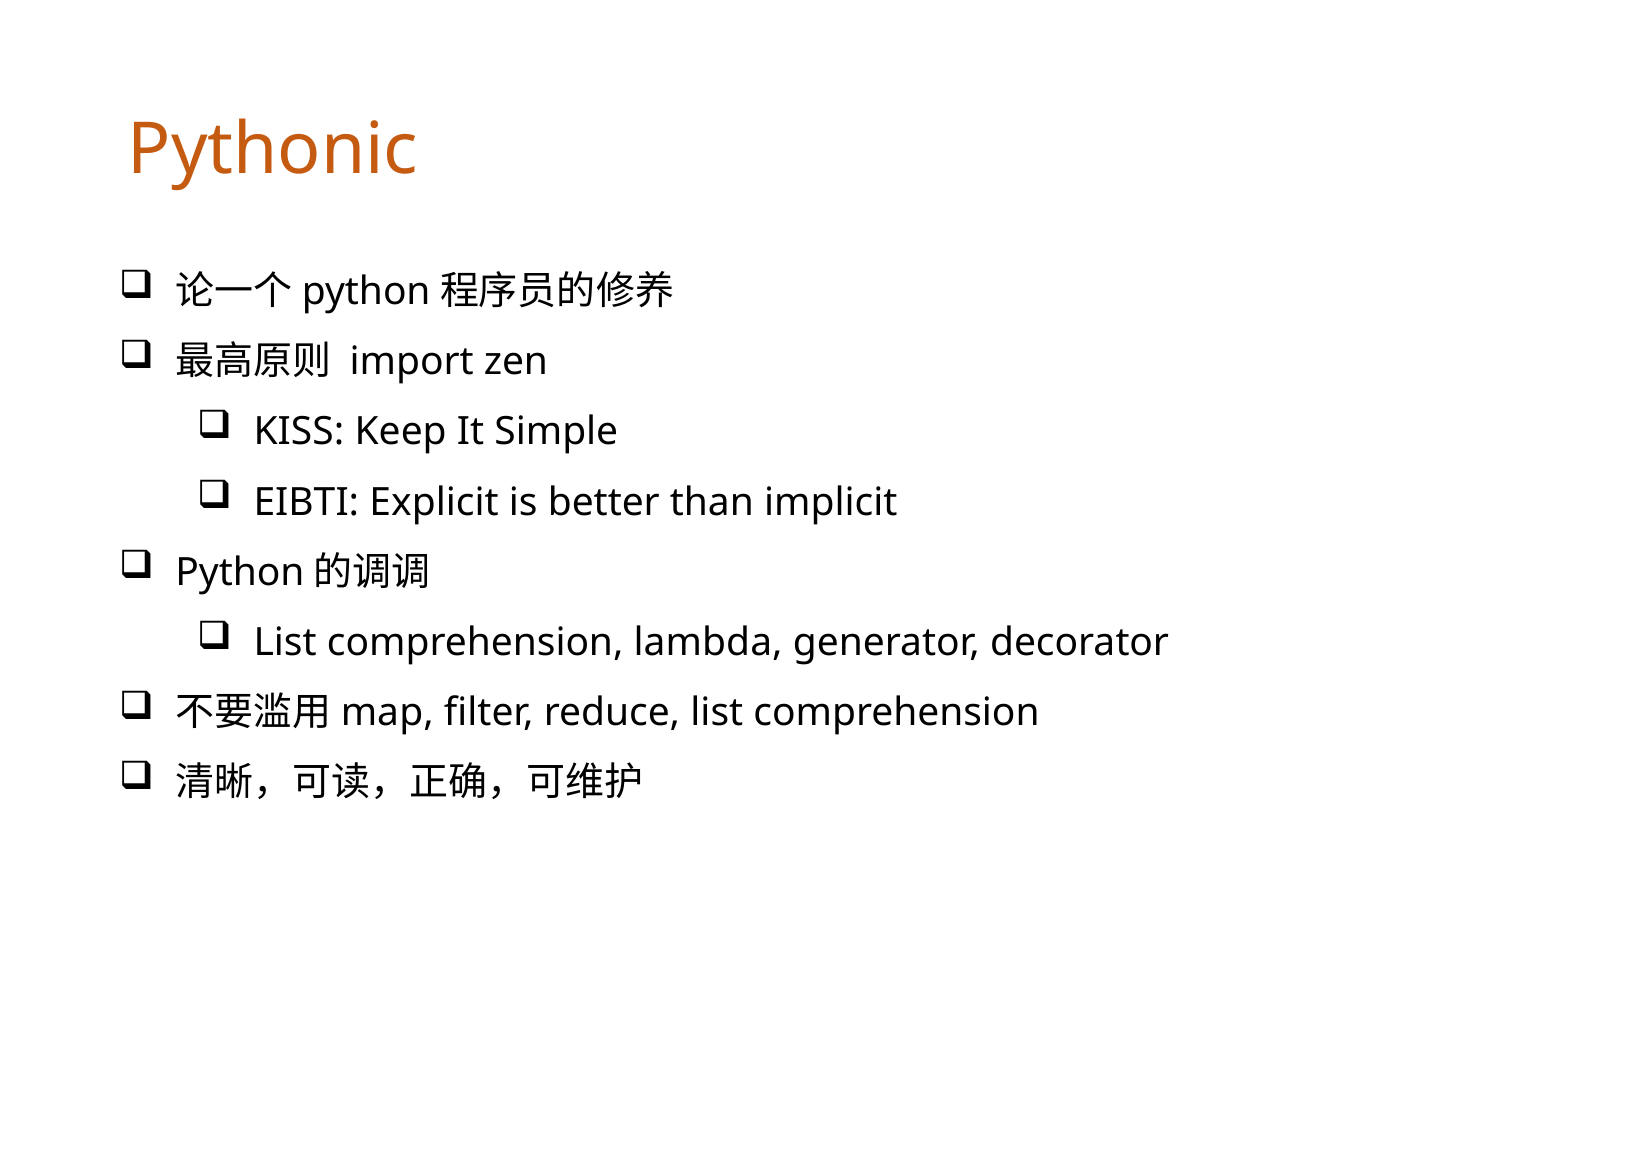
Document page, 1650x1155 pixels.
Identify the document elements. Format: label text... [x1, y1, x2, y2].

text_box Pythonic [112, 94, 434, 196]
text_box 论一个python程序员的修养 最高原则 import zen KISS: Keep It Simple EIBTI: Explicit is better than implicit Python的调调 List comprehension, lambda, generator, decorator 不要滥用map, filter, reduce, list comprehension 清晰，可读，正确，可维护 [104, 234, 1499, 811]
